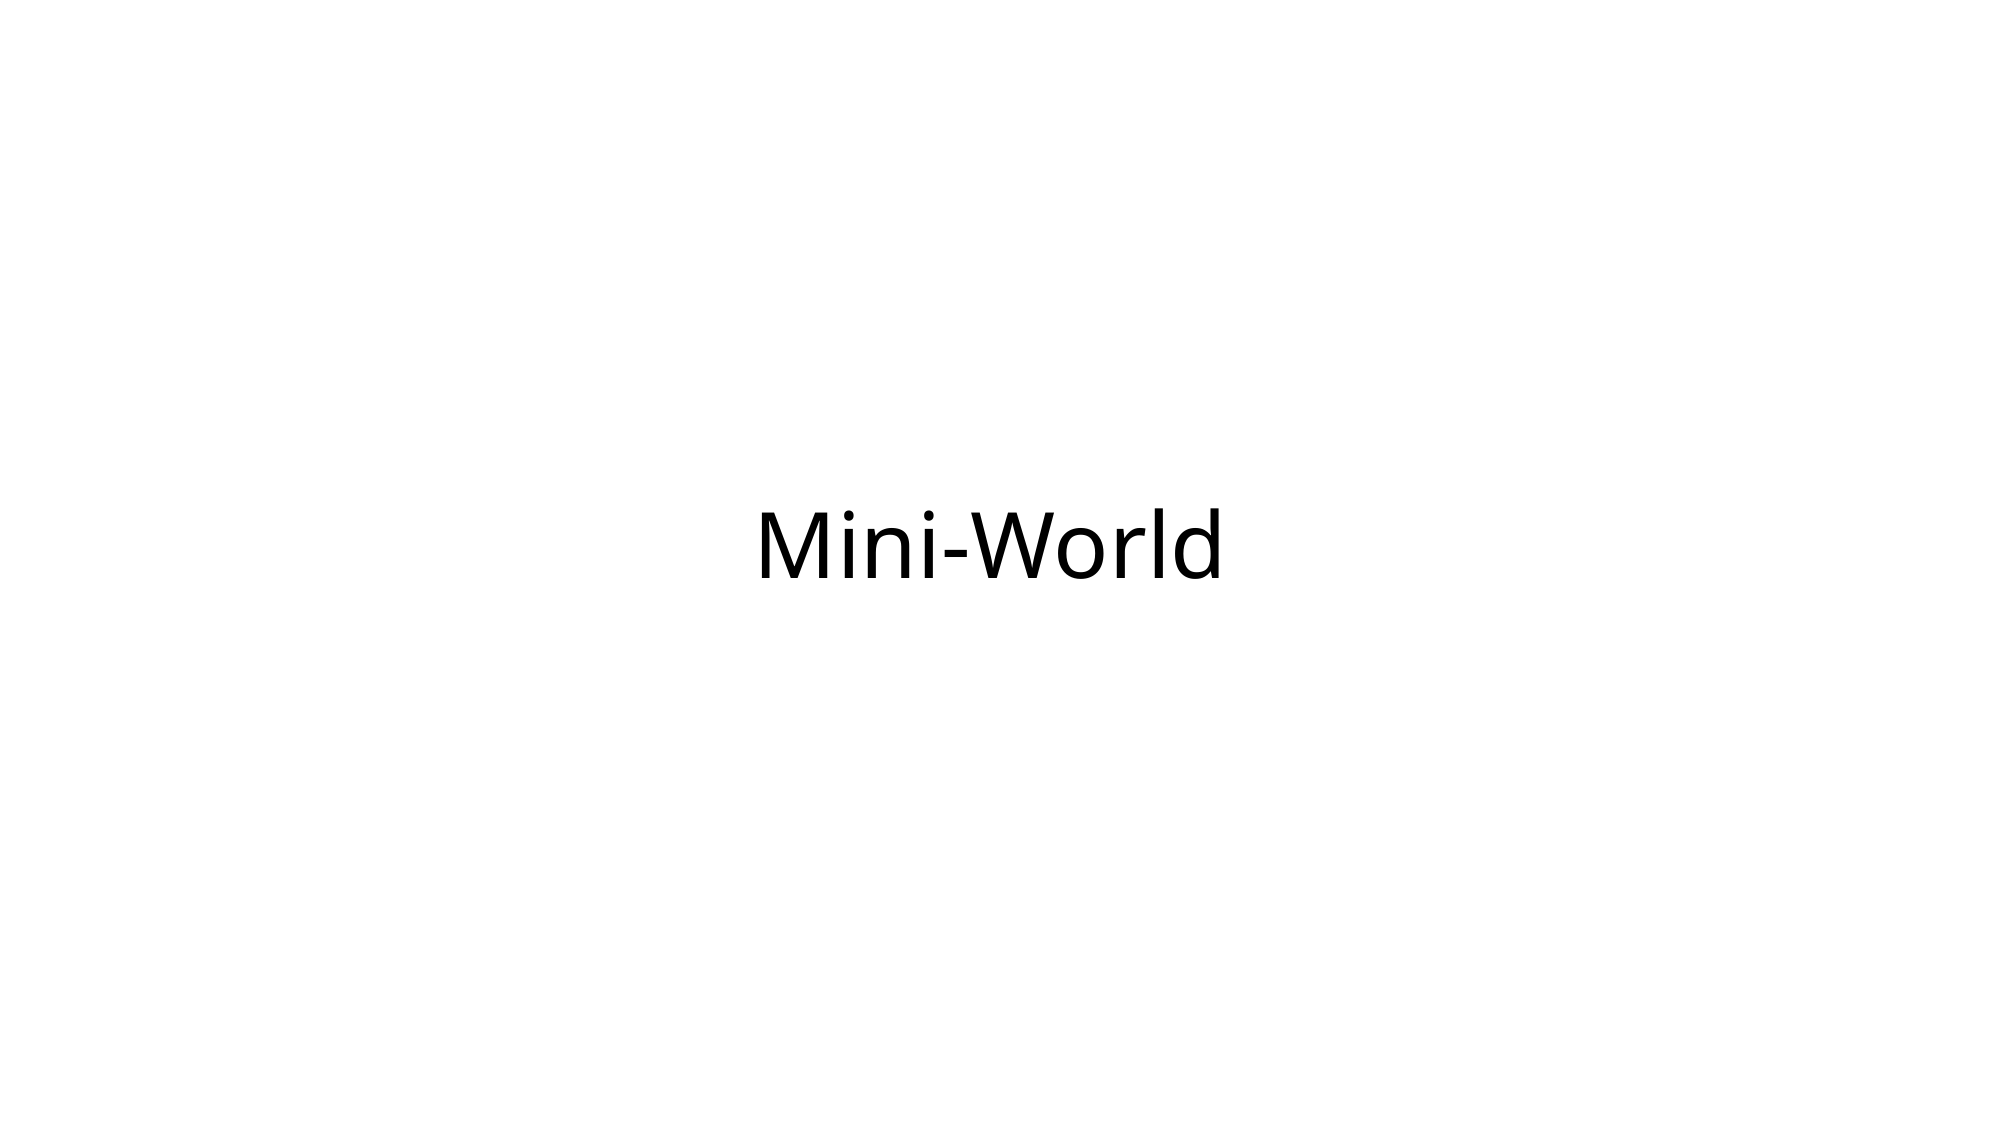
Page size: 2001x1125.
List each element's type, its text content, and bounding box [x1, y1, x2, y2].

title Mini-World [738, 440, 1310, 658]
